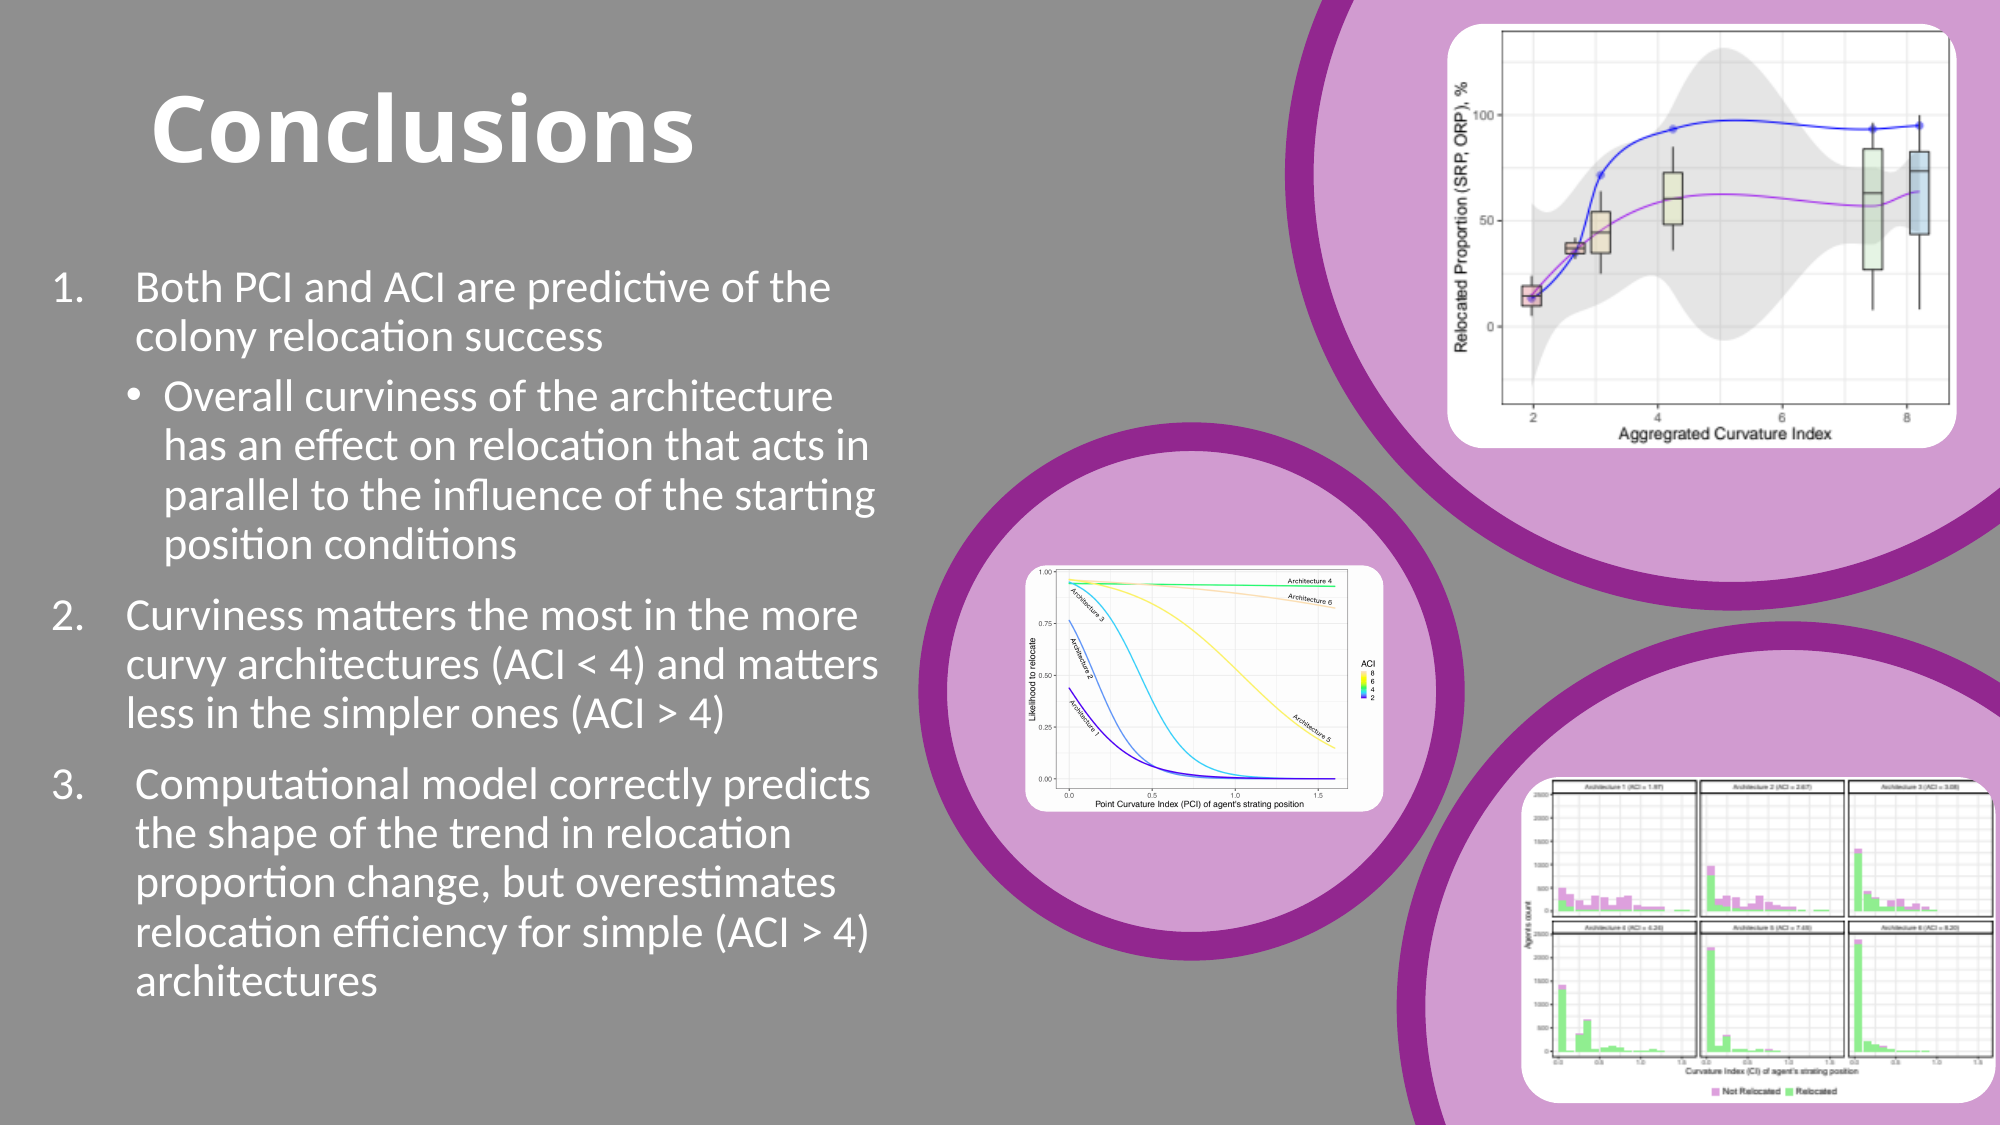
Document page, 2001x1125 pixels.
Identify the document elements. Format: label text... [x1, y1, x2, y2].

text_box [1470, 511, 1858, 600]
picture [1447, 23, 1957, 449]
picture [1025, 565, 1384, 812]
text_box [1012, 433, 1379, 514]
text_box [932, 436, 1451, 947]
picture [1521, 777, 1996, 1104]
text_box [1411, 635, 2000, 1125]
title Conclusions [134, 23, 1000, 242]
list Both PCI and ACI are predictive of the colony relocation success Overall curviness of the architecture has an effect on relocation that acts in parallel to the influence of the starting position conditions Curviness matters the most in the more curvy architectures (ACI < 4) and matters less in the simpler ones (ACI > 4) Computational model correctly predicts the shape of the trend in relocation proportion change, but overestimates relocation efficiency for simple (ACI > 4) architectures [35, 255, 918, 778]
text_box [1299, 0, 2000, 597]
